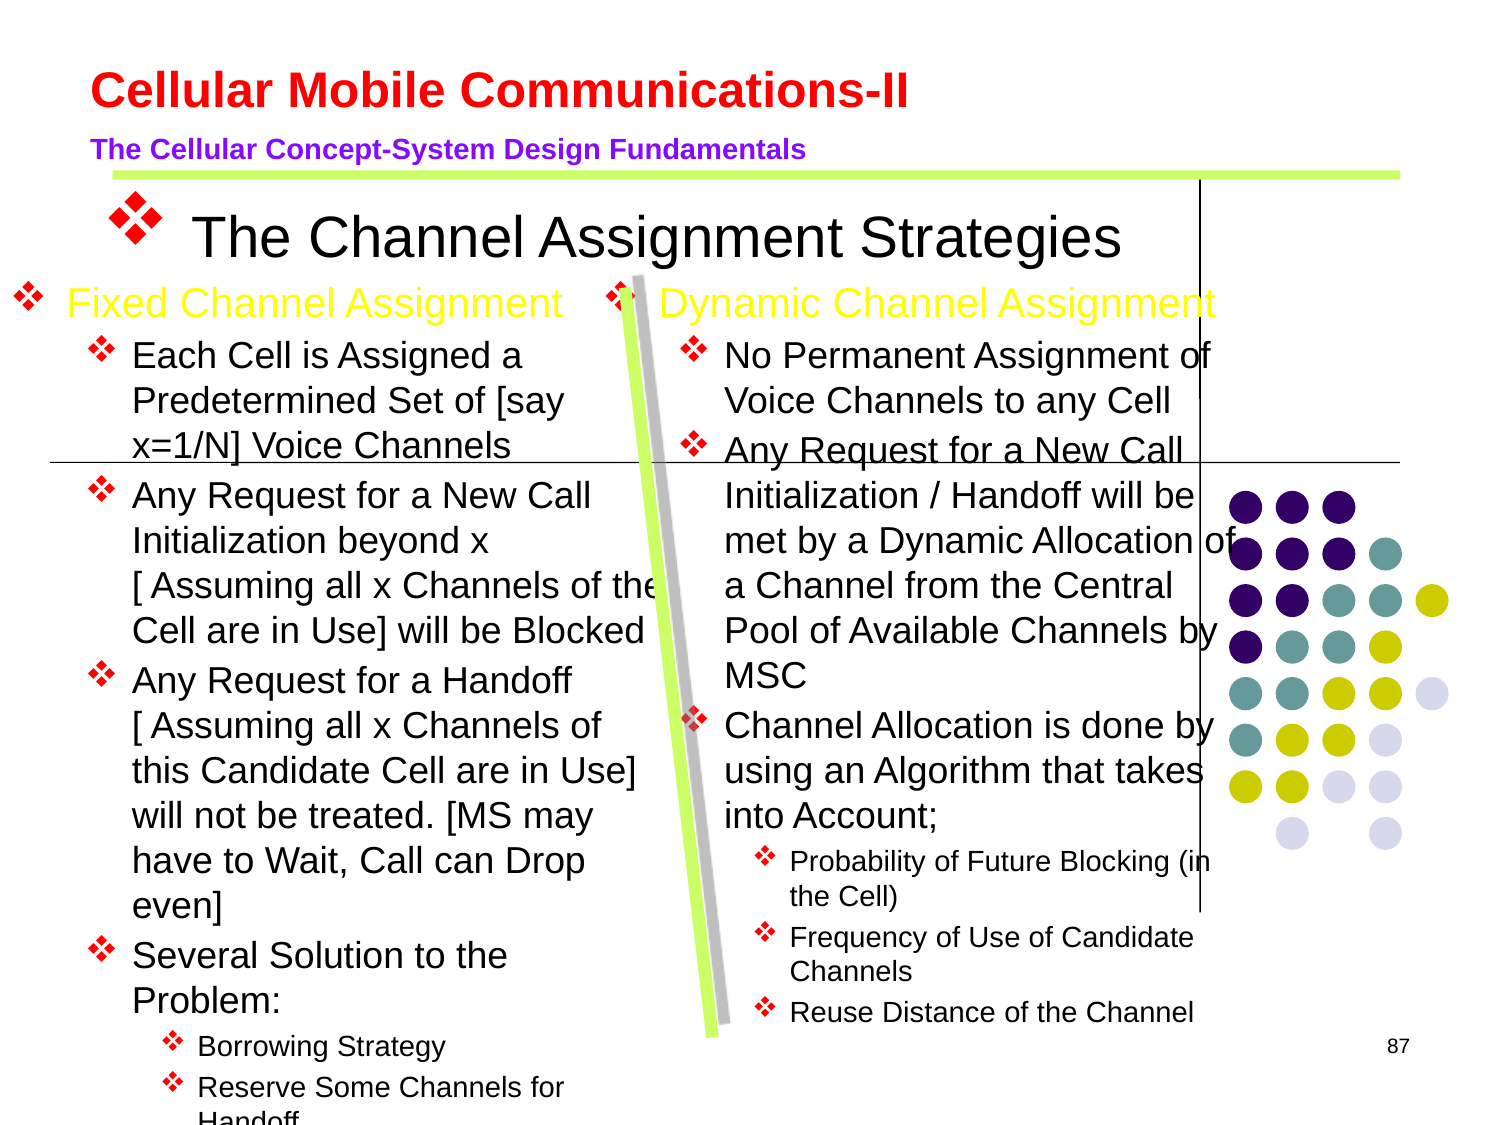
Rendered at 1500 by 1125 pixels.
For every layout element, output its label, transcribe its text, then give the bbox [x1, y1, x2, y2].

slide_number 87 [1074, 1024, 1426, 1101]
text_box Fixed Channel Assignment Each Cell is Assigned a Predetermined Set of [say x=1/N] Voice Channels Any Request for a New Call Initialization beyond x [ Assuming all x Channels of the Cell are in Use] will be Blocked Any Request for a Handoff [ Assuming all x Channels of this Candidate Cell are in Use] will not be treated. [MS may have to Wait, Call can Drop even] Several Solution to the Problem: Borrowing Strategy Reserve Some Channels for Handoff [0, 268, 587, 1057]
subtitle The Channel Assignment Strategies [87, 174, 1400, 1024]
title Cellular Mobile Communications-II The Cellular Concept-System Design Fundamentals [75, 24, 1025, 175]
text_box Dynamic Channel Assignment No Permanent Assignment of Voice Channels to any Cell Any Request for a New Call Initialization / Handoff will be met by a Dynamic Allocation of a Channel from the Central Pool of Available Channels by MSC Channel Allocation is done by using an Algorithm that takes into Account; Probability of Future Blocking (in the Cell) Frequency of Use of Candidate Channels Reuse Distance of the Channel [587, 268, 1263, 1125]
